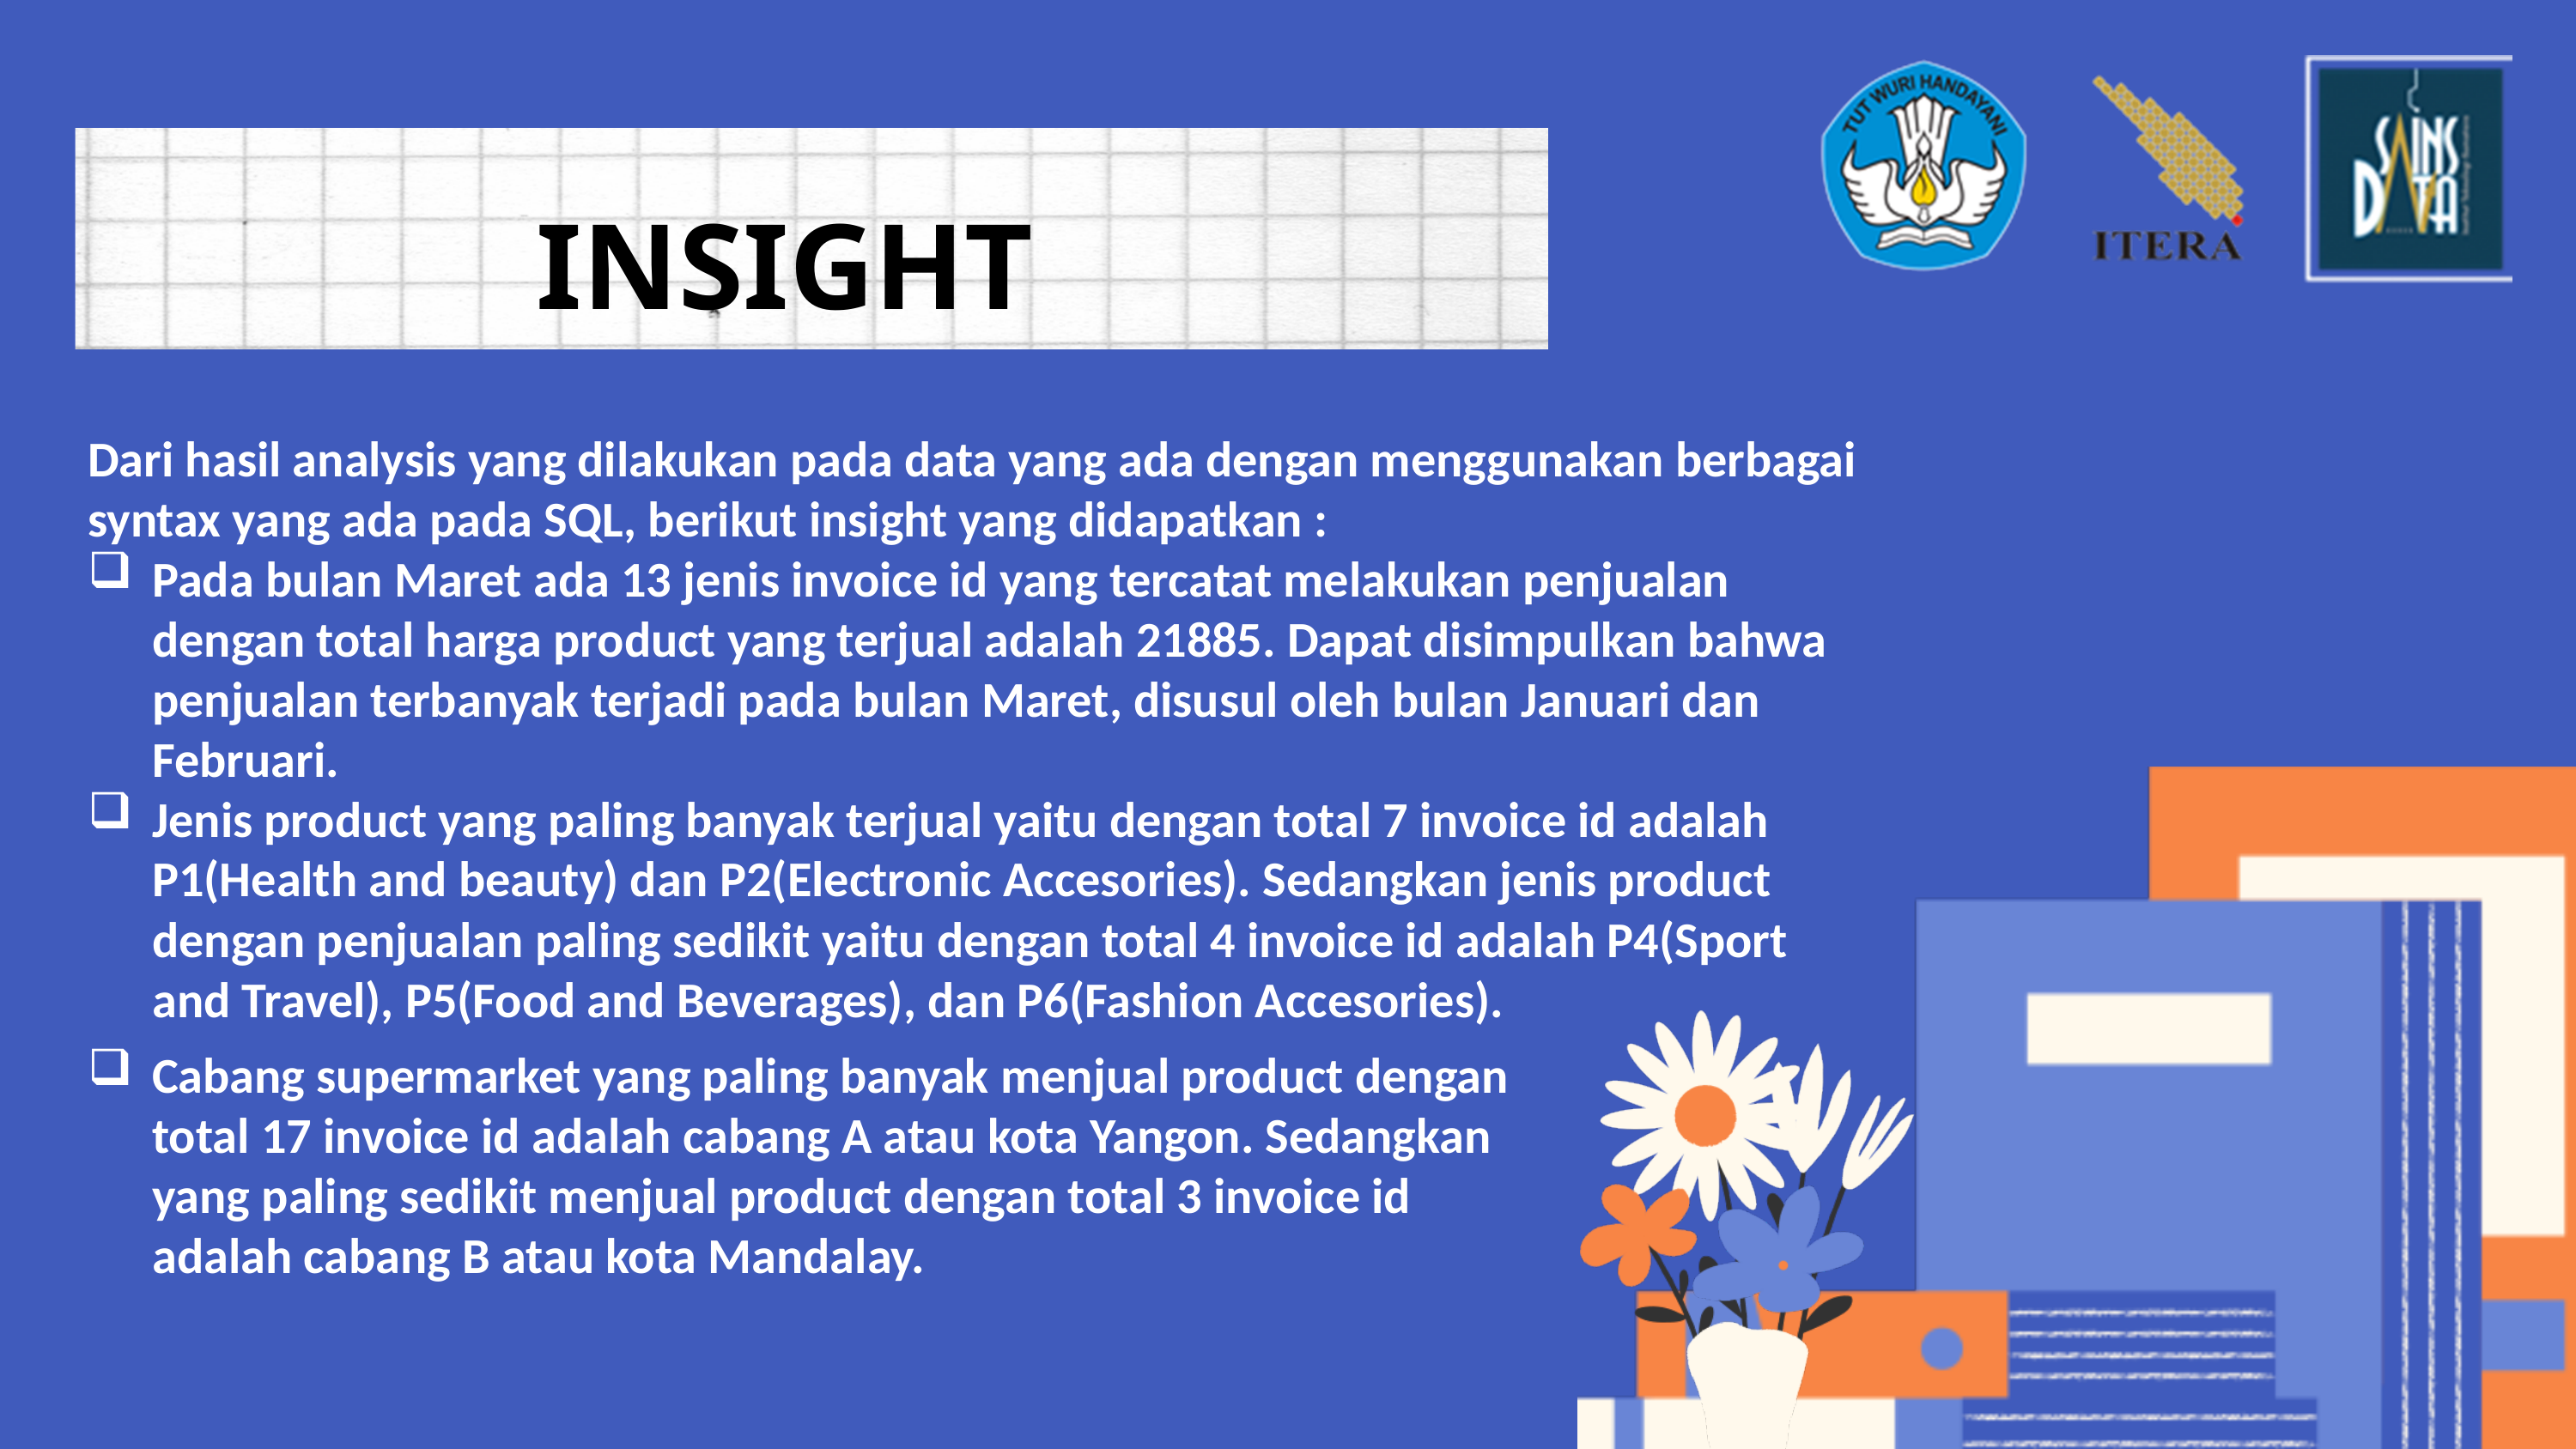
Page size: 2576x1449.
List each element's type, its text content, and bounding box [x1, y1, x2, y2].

text_box Cabang supermarket yang paling banyak menjual product dengan total 17 invoice id adalah cabang A atau kota Yangon. Sedangkan yang paling sedikit menjual product dengan total 3 invoice id adalah cabang B atau kota Mandalay. [75, 1037, 1548, 1290]
picture [1577, 767, 2576, 1449]
text_box Dari hasil analysis yang dilakukan pada data yang ada dengan menggunakan berbagai syntax yang ada pada SQL, berikut insight yang didapatkan : Pada bulan Maret ada 13 jenis invoice id yang tercatat melakukan penjualan dengan total harga product yang terjual adalah 21885. Dapat disimpulkan bahwa penjualan terbanyak terjadi pada bulan Maret, disusul oleh bulan Januari dan Februari. Jenis product yang paling banyak terjual yaitu dengan total 7 invoice id adalah P1(Health and beauty) dan P2(Electronic Accesories). Sedangkan jenis product dengan penjualan paling sedikit yaitu dengan total 4 invoice id adalah P4(Sport and Travel), P5(Food and Beverages), dan P6(Fashion Accesories). [75, 420, 1889, 1034]
picture [75, 128, 1549, 349]
picture [1810, 55, 2512, 285]
